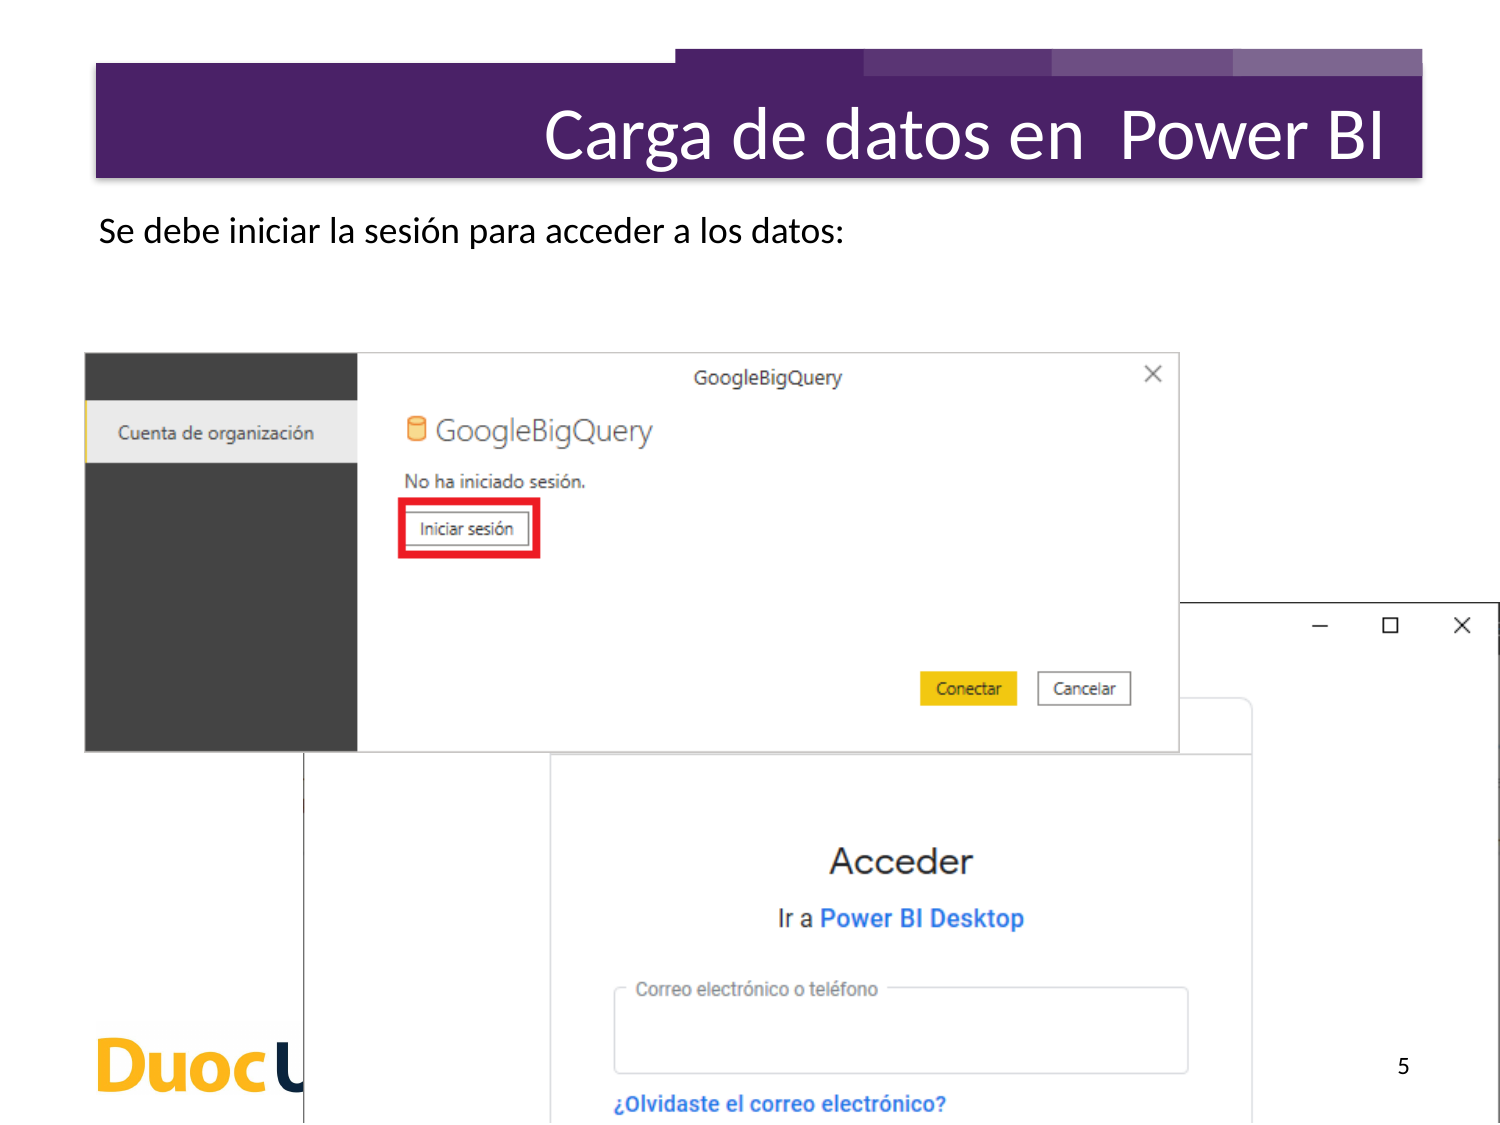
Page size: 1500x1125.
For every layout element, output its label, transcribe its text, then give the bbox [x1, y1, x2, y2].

title Carga de datos en Power BI [523, 33, 1405, 198]
picture [83, 352, 1500, 1124]
text_box Se debe iniciar la sesión para acceder a los datos: [84, 198, 1457, 258]
